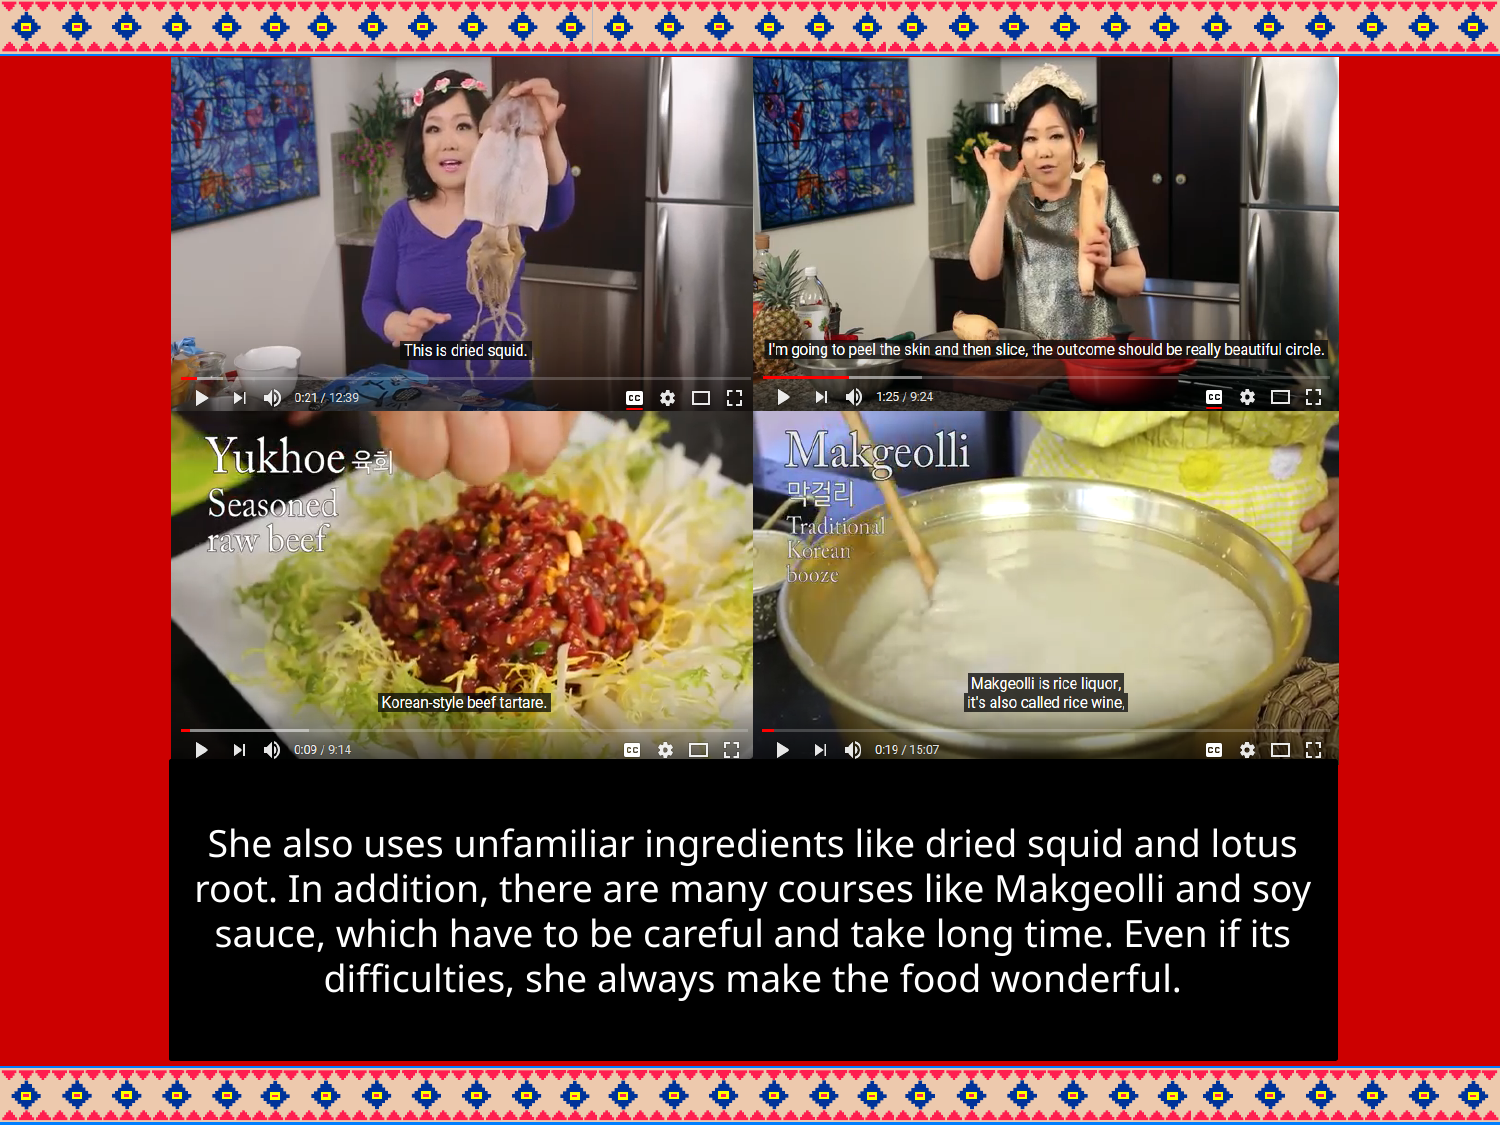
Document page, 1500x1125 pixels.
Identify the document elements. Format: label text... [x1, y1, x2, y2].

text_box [170, 57, 1339, 767]
text_box She also uses unfamiliar ingredients like dried squid and lotus root. In addition, there are many courses like Makgeolli and soy sauce, which have to be careful and take long time. Even if its difficulties, she always make the food wonderful. [169, 773, 1338, 1061]
picture [0, 0, 1500, 57]
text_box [0, 1065, 1500, 1125]
